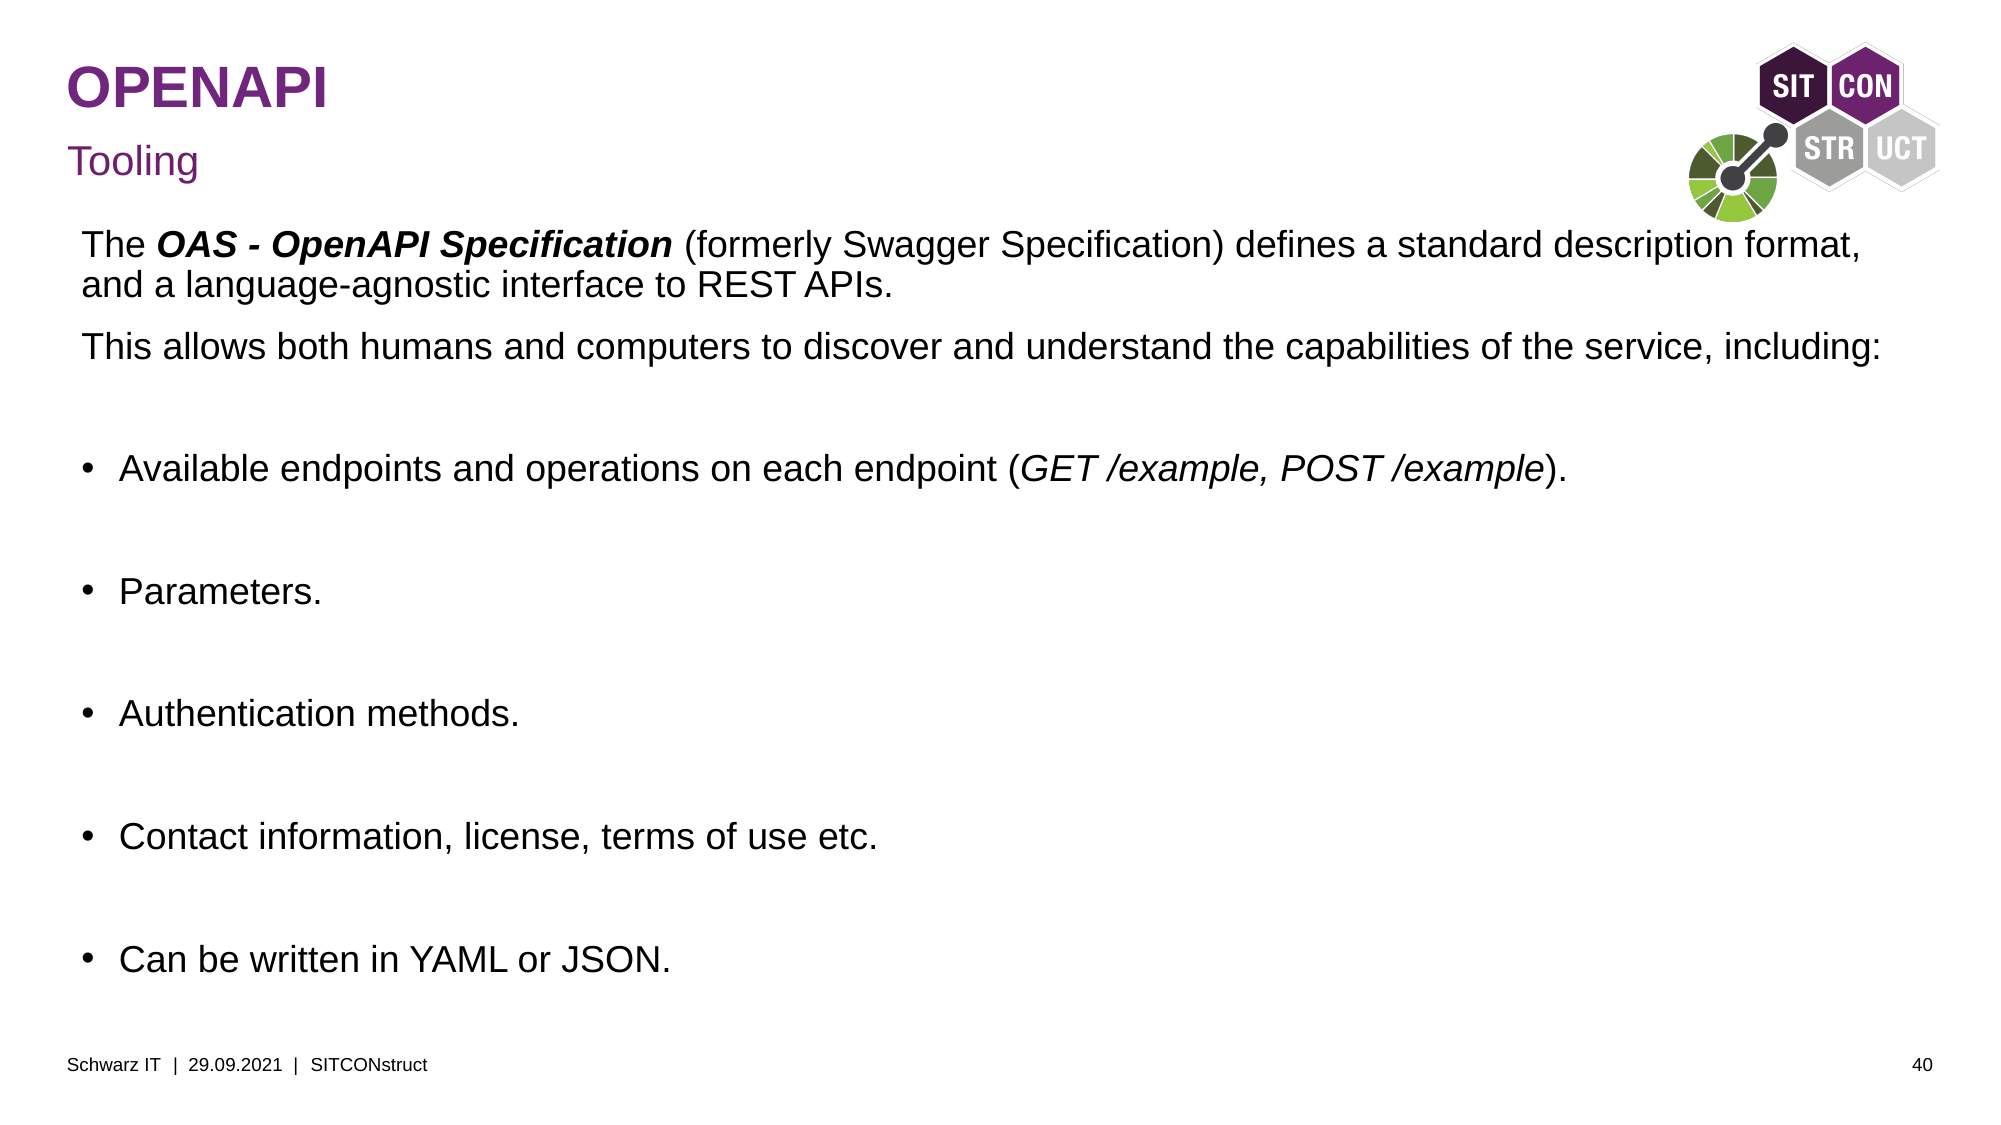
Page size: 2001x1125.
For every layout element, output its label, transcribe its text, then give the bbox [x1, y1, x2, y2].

list Tooling [67, 133, 1689, 193]
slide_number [173, 1046, 299, 1083]
slide_number 40 [1873, 1046, 1933, 1083]
title OPENAPI [66, 54, 1933, 130]
list Tooling [1789, 133, 1934, 193]
picture [1689, 42, 1940, 222]
text_box The OAS - OpenAPI Specification (formerly Swagger Specification) defines a standard description format, and a language-agnostic interface to REST APIs. This allows both humans and computers to discover and understand the capabilities of the service, including: Available endpoints and operations on each endpoint (GET /example, POST /example). Parameters. Authentication methods. Contact information, license, terms of use etc. Can be written in YAML or JSON. [66, 217, 1929, 1025]
footer SITCONstruct [310, 1046, 1863, 1082]
